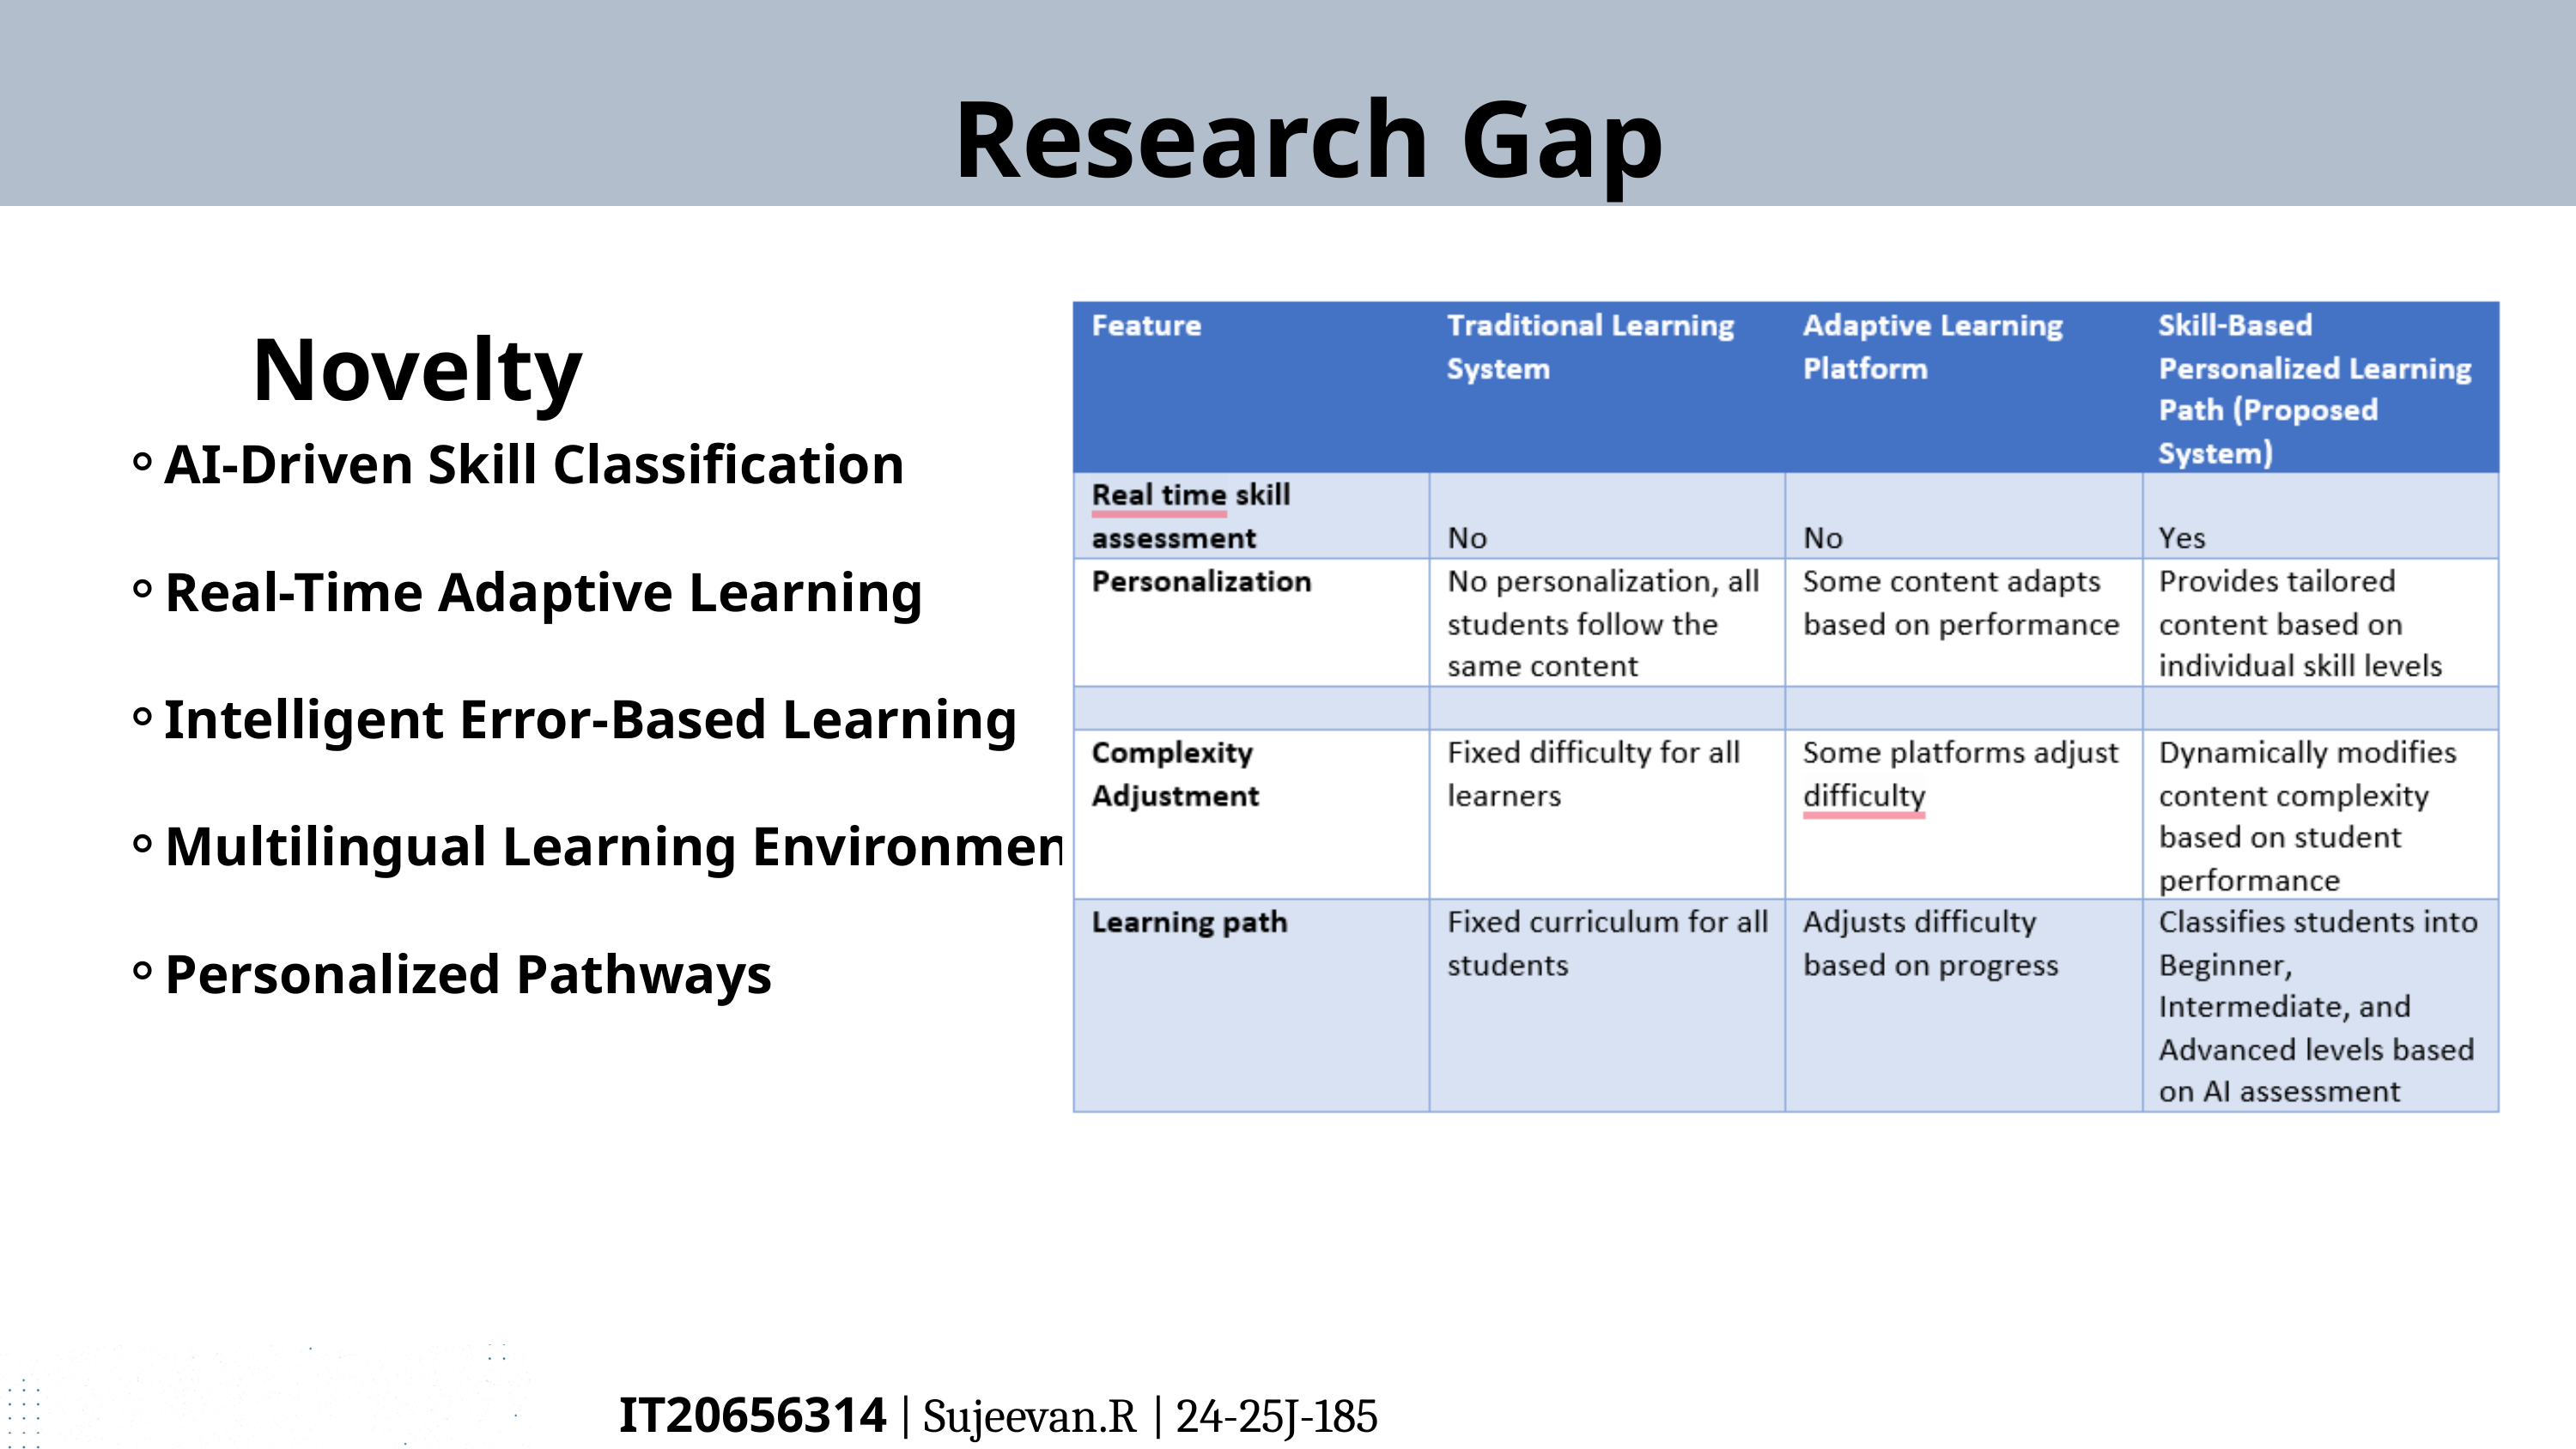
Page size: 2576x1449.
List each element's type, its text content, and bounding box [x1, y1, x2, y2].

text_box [0, 0, 2576, 207]
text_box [0, 1344, 532, 1449]
picture [1062, 273, 2523, 1143]
text_box AI-Driven Skill Classification Real-Time Adaptive Learning Intelligent Error-Based Learning Multilingual Learning Environment Personalized Pathways [56, 431, 1058, 1004]
text_box IT20656314 | Sujeevan.R | 24-25J-185 [619, 1384, 1571, 1442]
text_box Novelty [0, 313, 911, 417]
